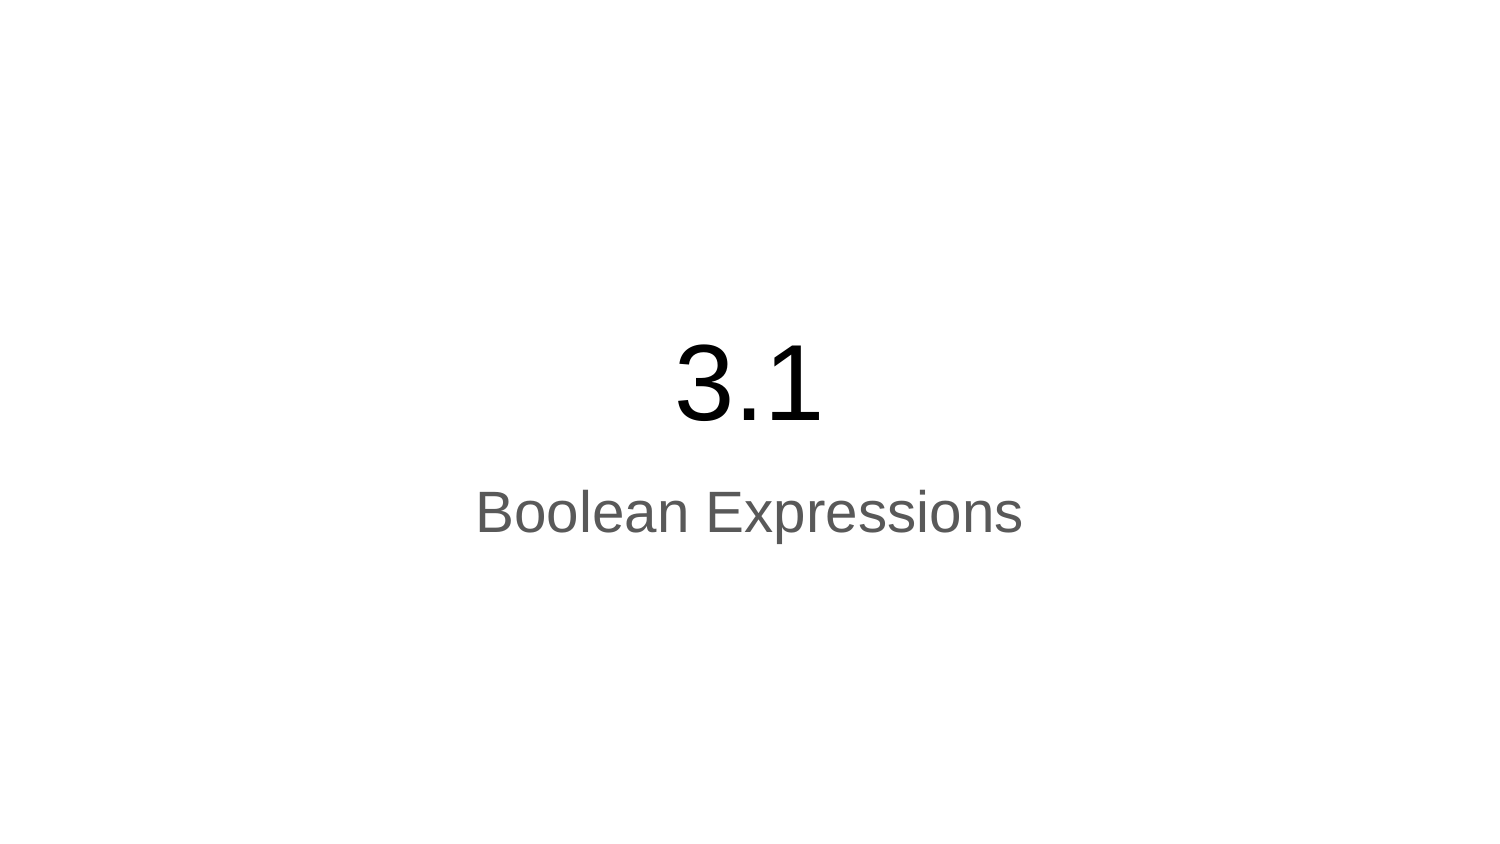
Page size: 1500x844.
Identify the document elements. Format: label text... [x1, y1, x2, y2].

title 3.1 [51, 122, 1449, 459]
subtitle Boolean Expressions [51, 464, 1449, 595]
